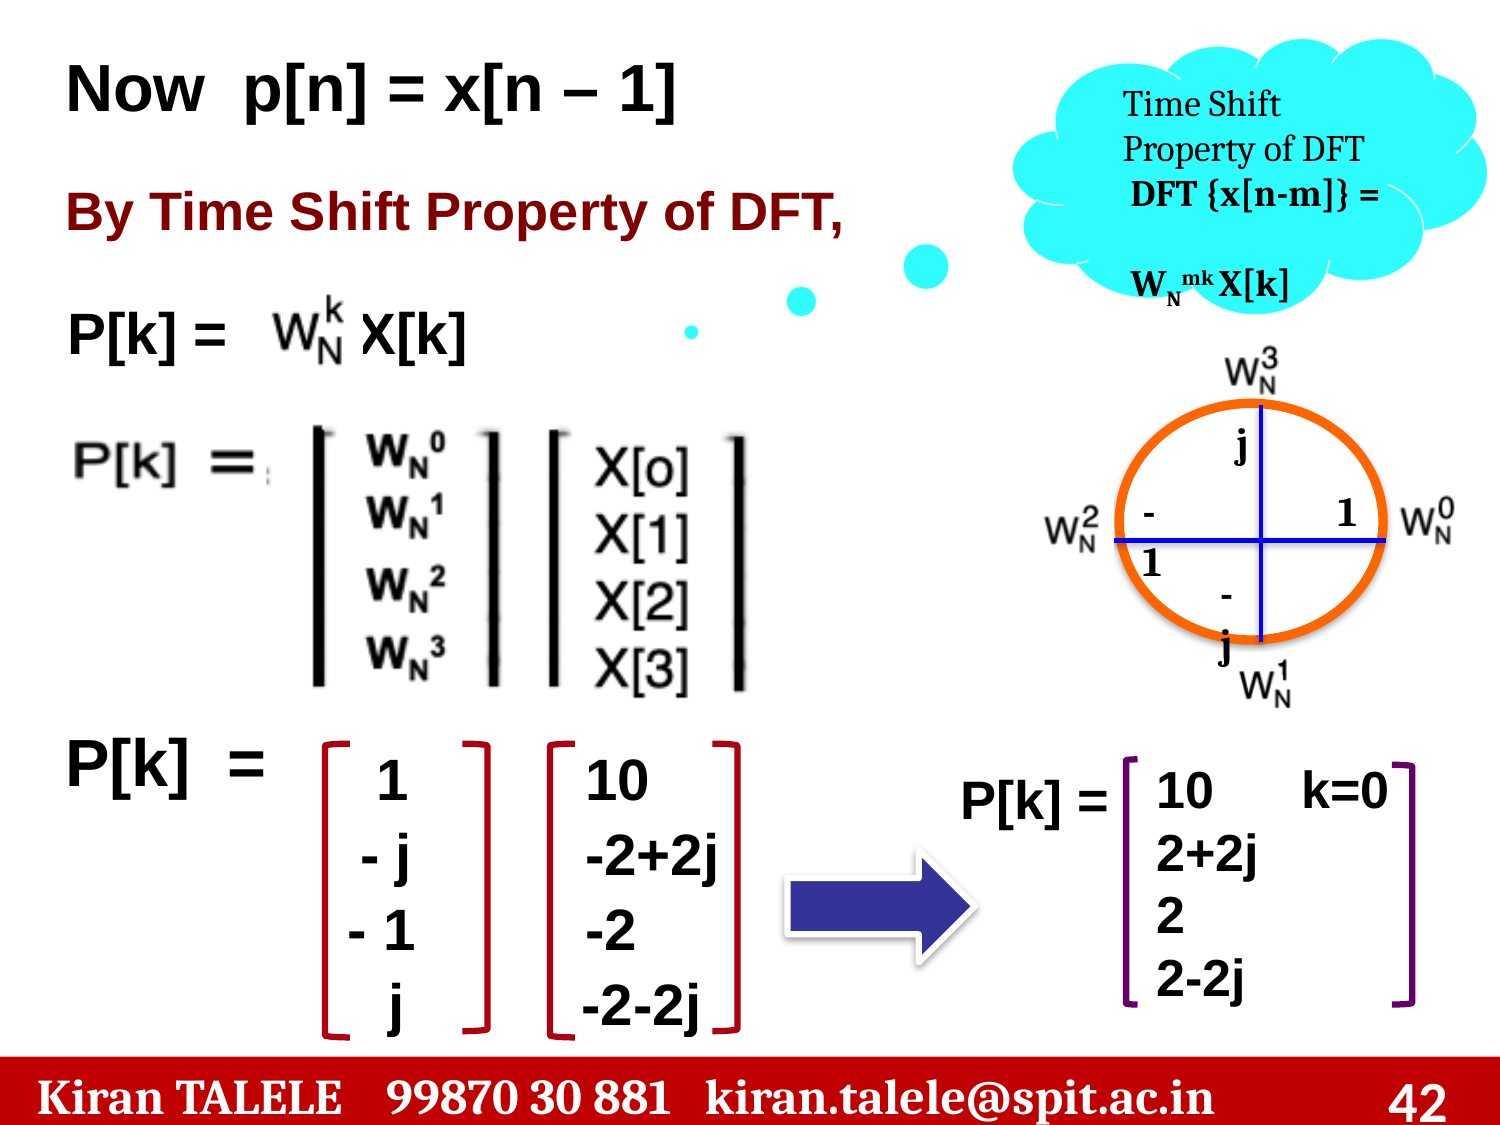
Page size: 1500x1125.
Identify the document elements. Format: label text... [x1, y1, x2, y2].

text_box P[k] = [50, 712, 294, 809]
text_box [0, 1056, 1500, 1125]
text_box P[k] = X[k] [0, 289, 260, 375]
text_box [1037, 337, 1463, 713]
text_box Now p[n] = x[n – 1] [49, 37, 800, 134]
picture [62, 399, 776, 706]
picture [262, 288, 363, 375]
text_box [866, 849, 939, 963]
text_box P[k] = X[k] [363, 289, 738, 375]
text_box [299, 699, 638, 1041]
text_box By Time Shift Property of DFT, [50, 169, 1034, 250]
text_box Time Shift Property of DFT DFT {x[n-m]} = WNmk X[k] [1012, 38, 1488, 315]
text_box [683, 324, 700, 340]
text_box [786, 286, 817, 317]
text_box Time Shift Property of DFT DFT {x[n-m]} = WNmk X[k] [903, 243, 950, 290]
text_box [944, 724, 1438, 1018]
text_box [638, 699, 863, 1041]
